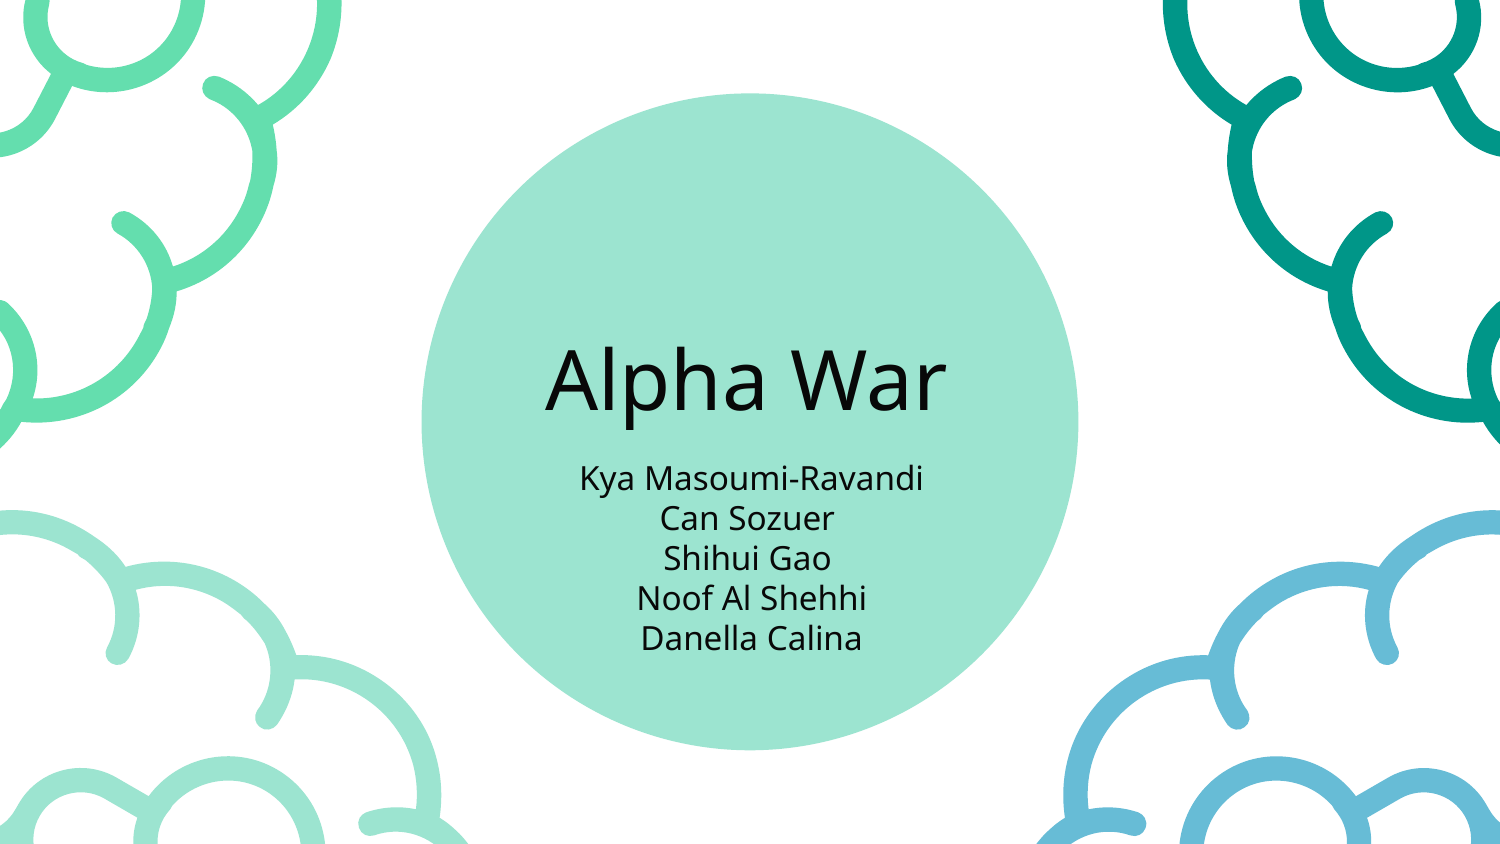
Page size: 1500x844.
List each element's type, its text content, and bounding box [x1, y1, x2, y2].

text_box [422, 442, 1078, 751]
subtitle Kya Masoumi-Ravandi Can Sozuer Shihui Gao Noof Al Shehhi Danella Calina [464, 442, 1039, 529]
text_box [0, 510, 469, 844]
text_box [1036, 510, 1500, 844]
text_box [0, 0, 342, 449]
text_box [1162, 0, 1500, 445]
title Alpha War [353, 14, 1119, 442]
